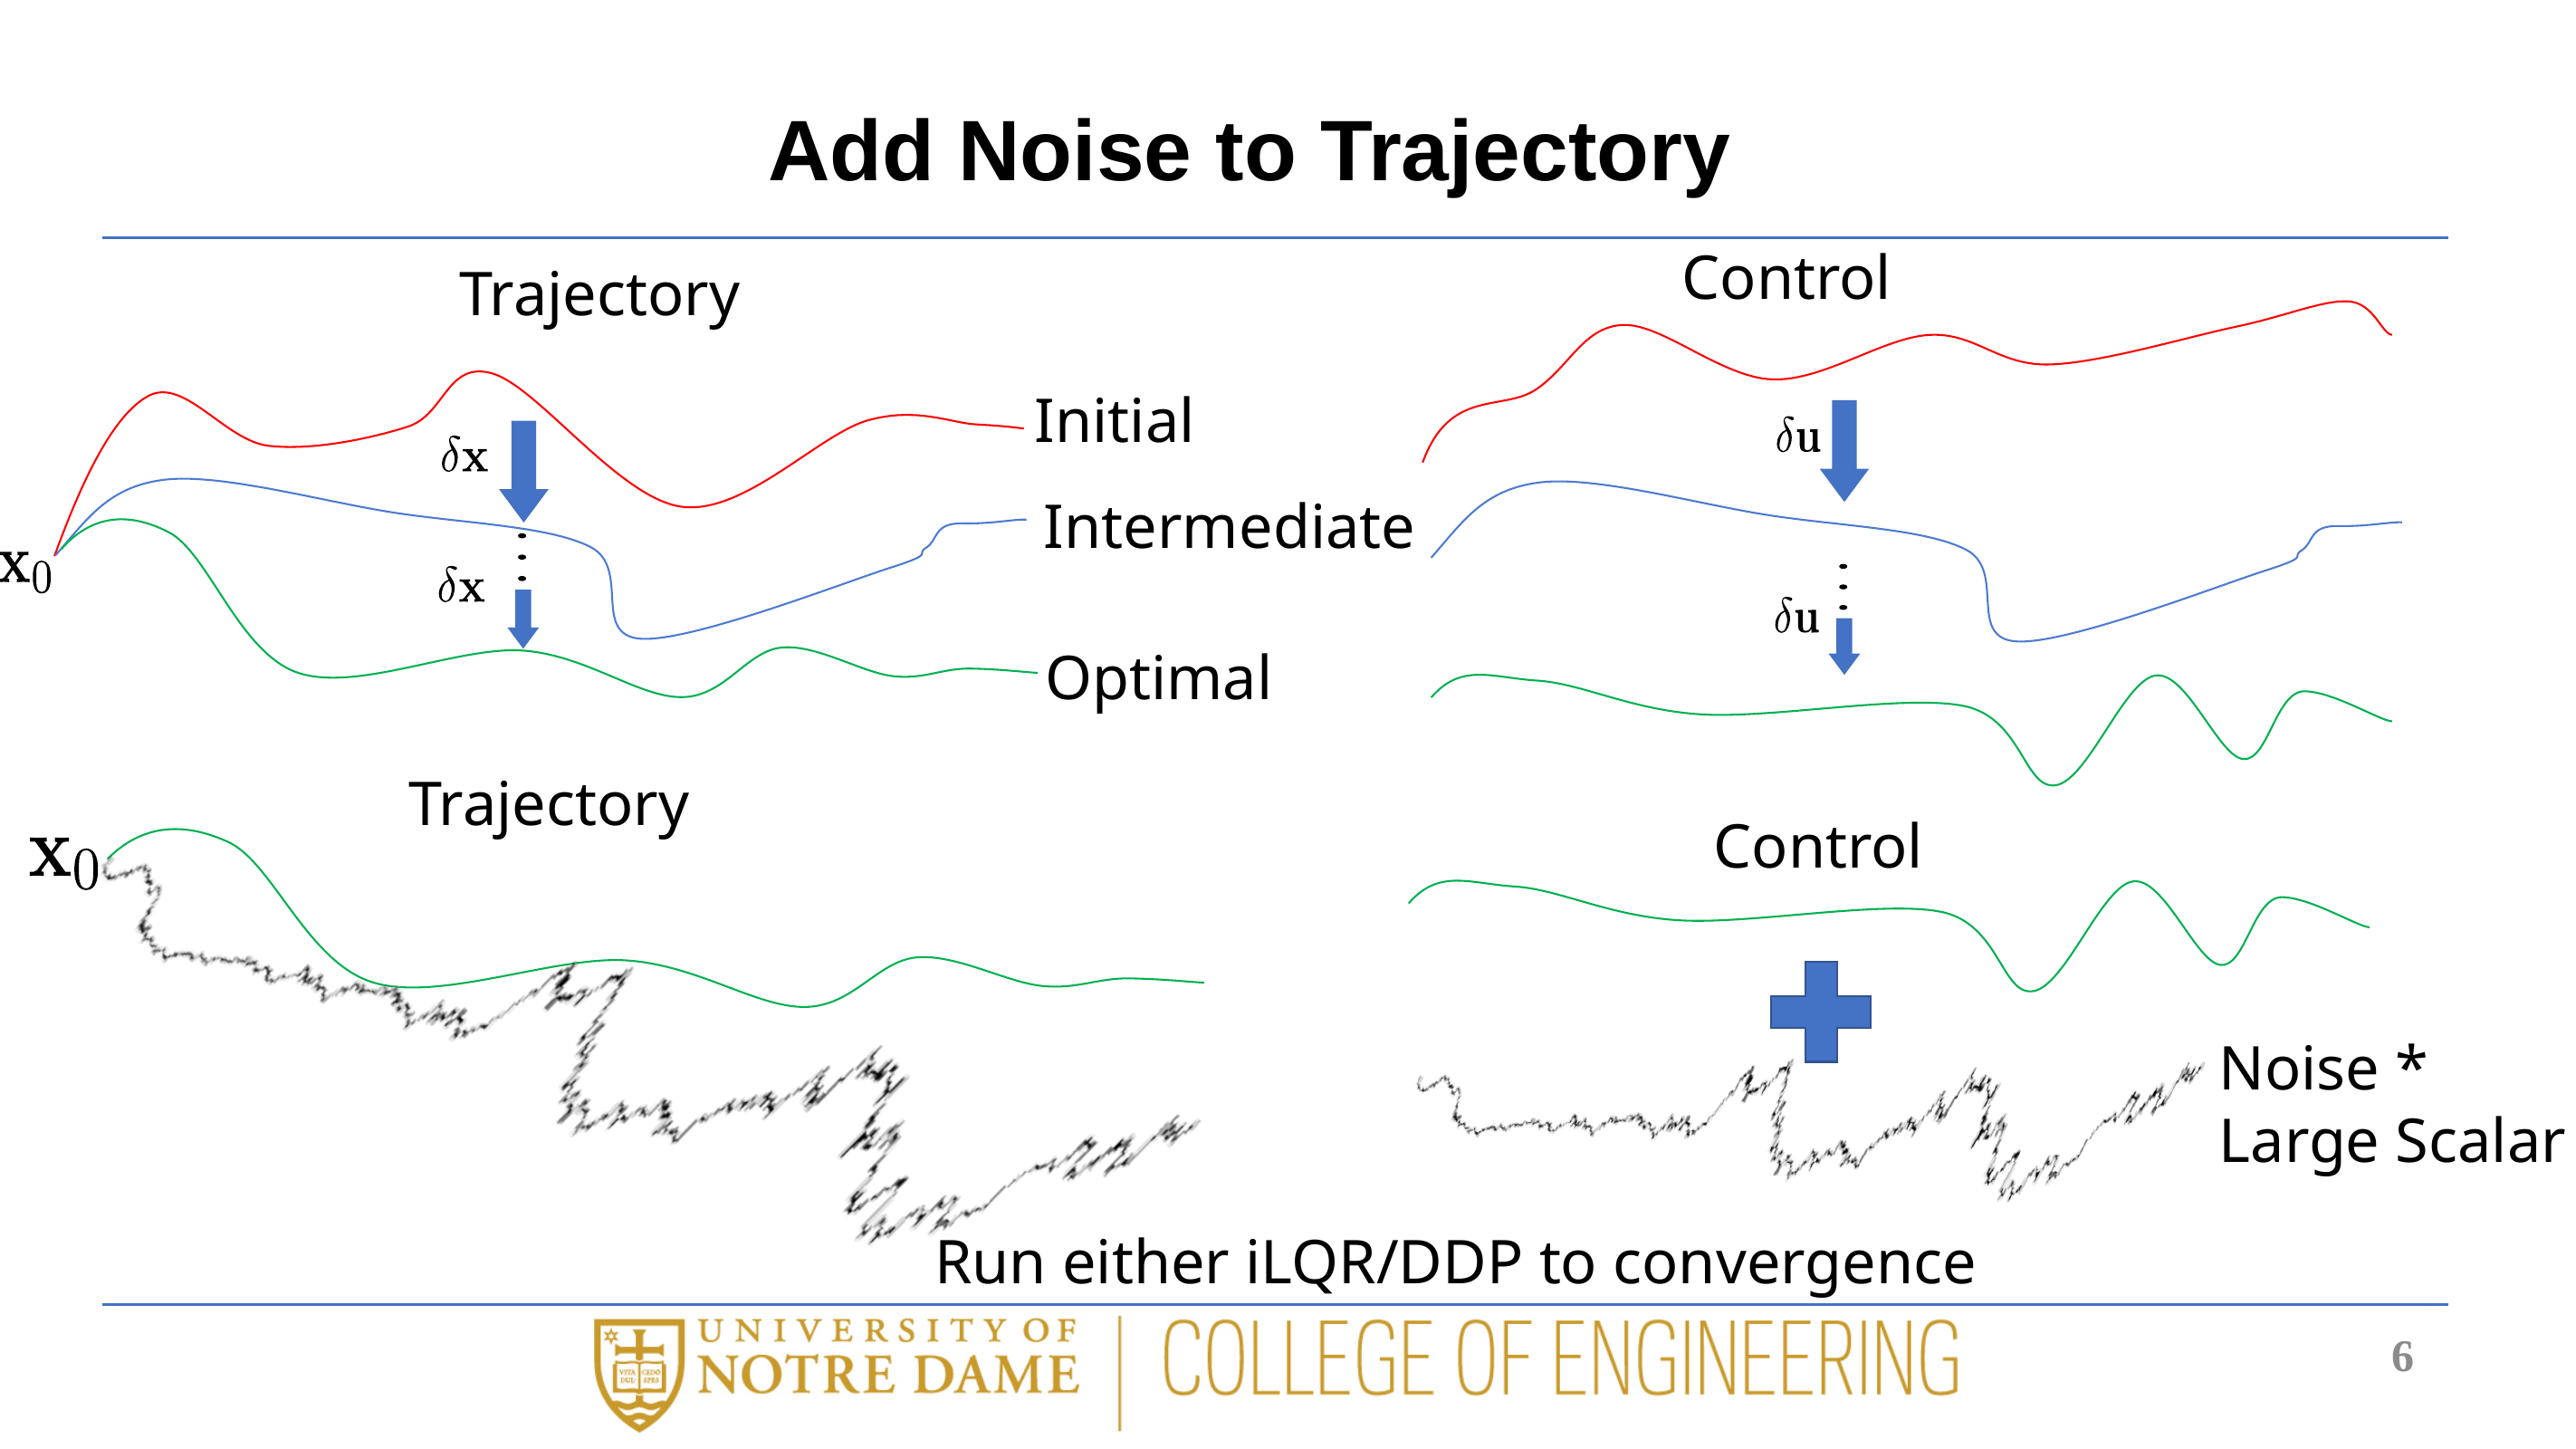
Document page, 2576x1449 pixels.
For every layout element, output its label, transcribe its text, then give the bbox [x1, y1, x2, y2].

text_box [1422, 300, 2393, 464]
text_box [29, 837, 99, 890]
text_box Initial [1024, 372, 1739, 474]
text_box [61, 519, 1721, 731]
text_box Trajectory [445, 248, 1035, 334]
picture [82, 686, 2079, 1449]
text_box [1775, 642, 1861, 676]
title Add Noise to Trajectory [139, 81, 2361, 225]
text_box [1431, 481, 2576, 642]
text_box [1721, 674, 2393, 787]
text_box [1407, 879, 1451, 905]
text_box [1132, 974, 1205, 984]
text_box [438, 565, 485, 602]
text_box Run either iLQR/DDP to convergence [1132, 1216, 2480, 1302]
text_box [1776, 399, 1870, 481]
text_box Noise * Large Scalar [2205, 1022, 2576, 1181]
text_box [2152, 888, 2370, 966]
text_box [442, 435, 488, 473]
text_box Control [1700, 801, 2289, 888]
picture [1393, 731, 2205, 1289]
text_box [0, 371, 1024, 594]
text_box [55, 478, 1657, 639]
text_box Control [1668, 232, 2257, 319]
slide_number 6 [2030, 1315, 2428, 1393]
